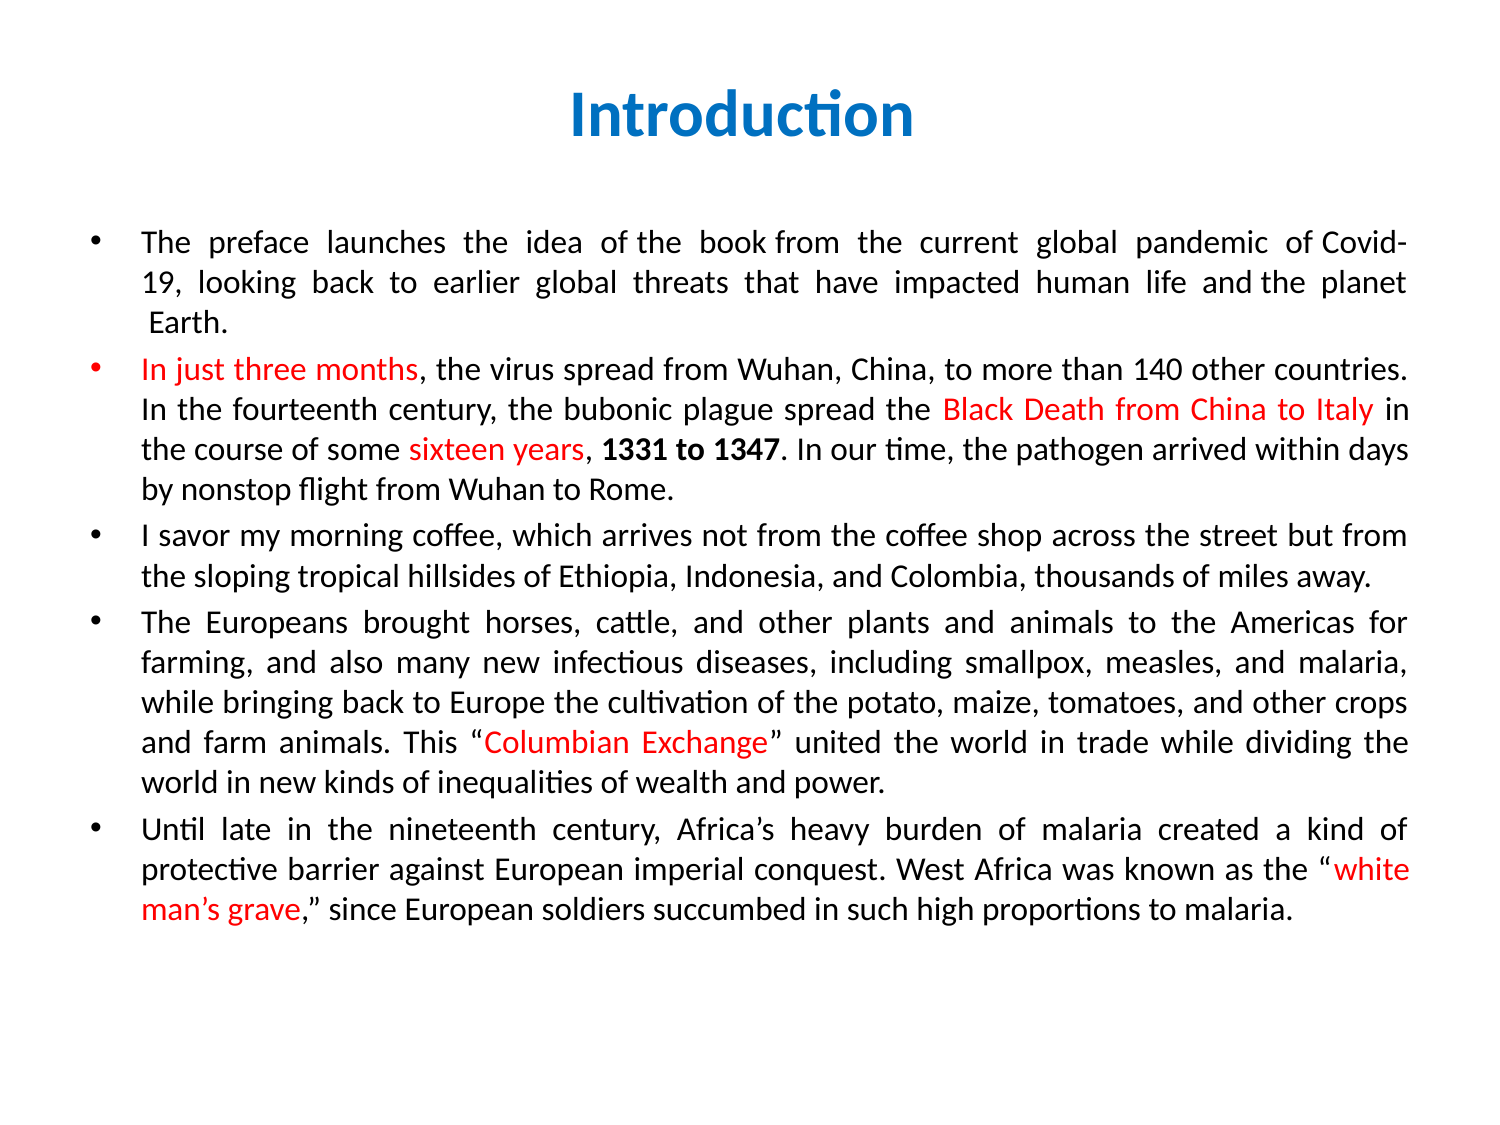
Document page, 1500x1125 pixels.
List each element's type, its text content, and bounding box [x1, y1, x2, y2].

title Introduction [75, 45, 1425, 175]
list The preface launches the idea of the book from the current global pandemic of Covid-19, looking back to earlier global threats that have impacted human life and the planet Earth. In just three months, the virus spread from Wuhan, China, to more than 140 other countries. In the fourteenth century, the bubonic plague spread the Black Death from China to Italy in the course of some sixteen years, 1331 to 1347. In our time, the pathogen arrived within days by nonstop flight from Wuhan to Rome. I savor my morning coffee, which arrives not from the coffee shop across the street but from the sloping tropical hillsides of Ethiopia, Indonesia, and Colombia, thousands of miles away. The Europeans brought horses, cattle, and other plants and animals to the Americas for farming, and also many new infectious diseases, including smallpox, measles, and malaria, while bringing back to Europe the cultivation of the potato, maize, tomatoes, and other crops and farm animals. This “Columbian Exchange” united the world in trade while dividing the world in new kinds of inequalities of wealth and power. Until late in the nineteenth century, Africa’s heavy burden of malaria created a kind of protective barrier against European imperial conquest. West Africa was known as the “white man’s grave,” since European soldiers succumbed in such high proportions to malaria. [75, 212, 1425, 1005]
